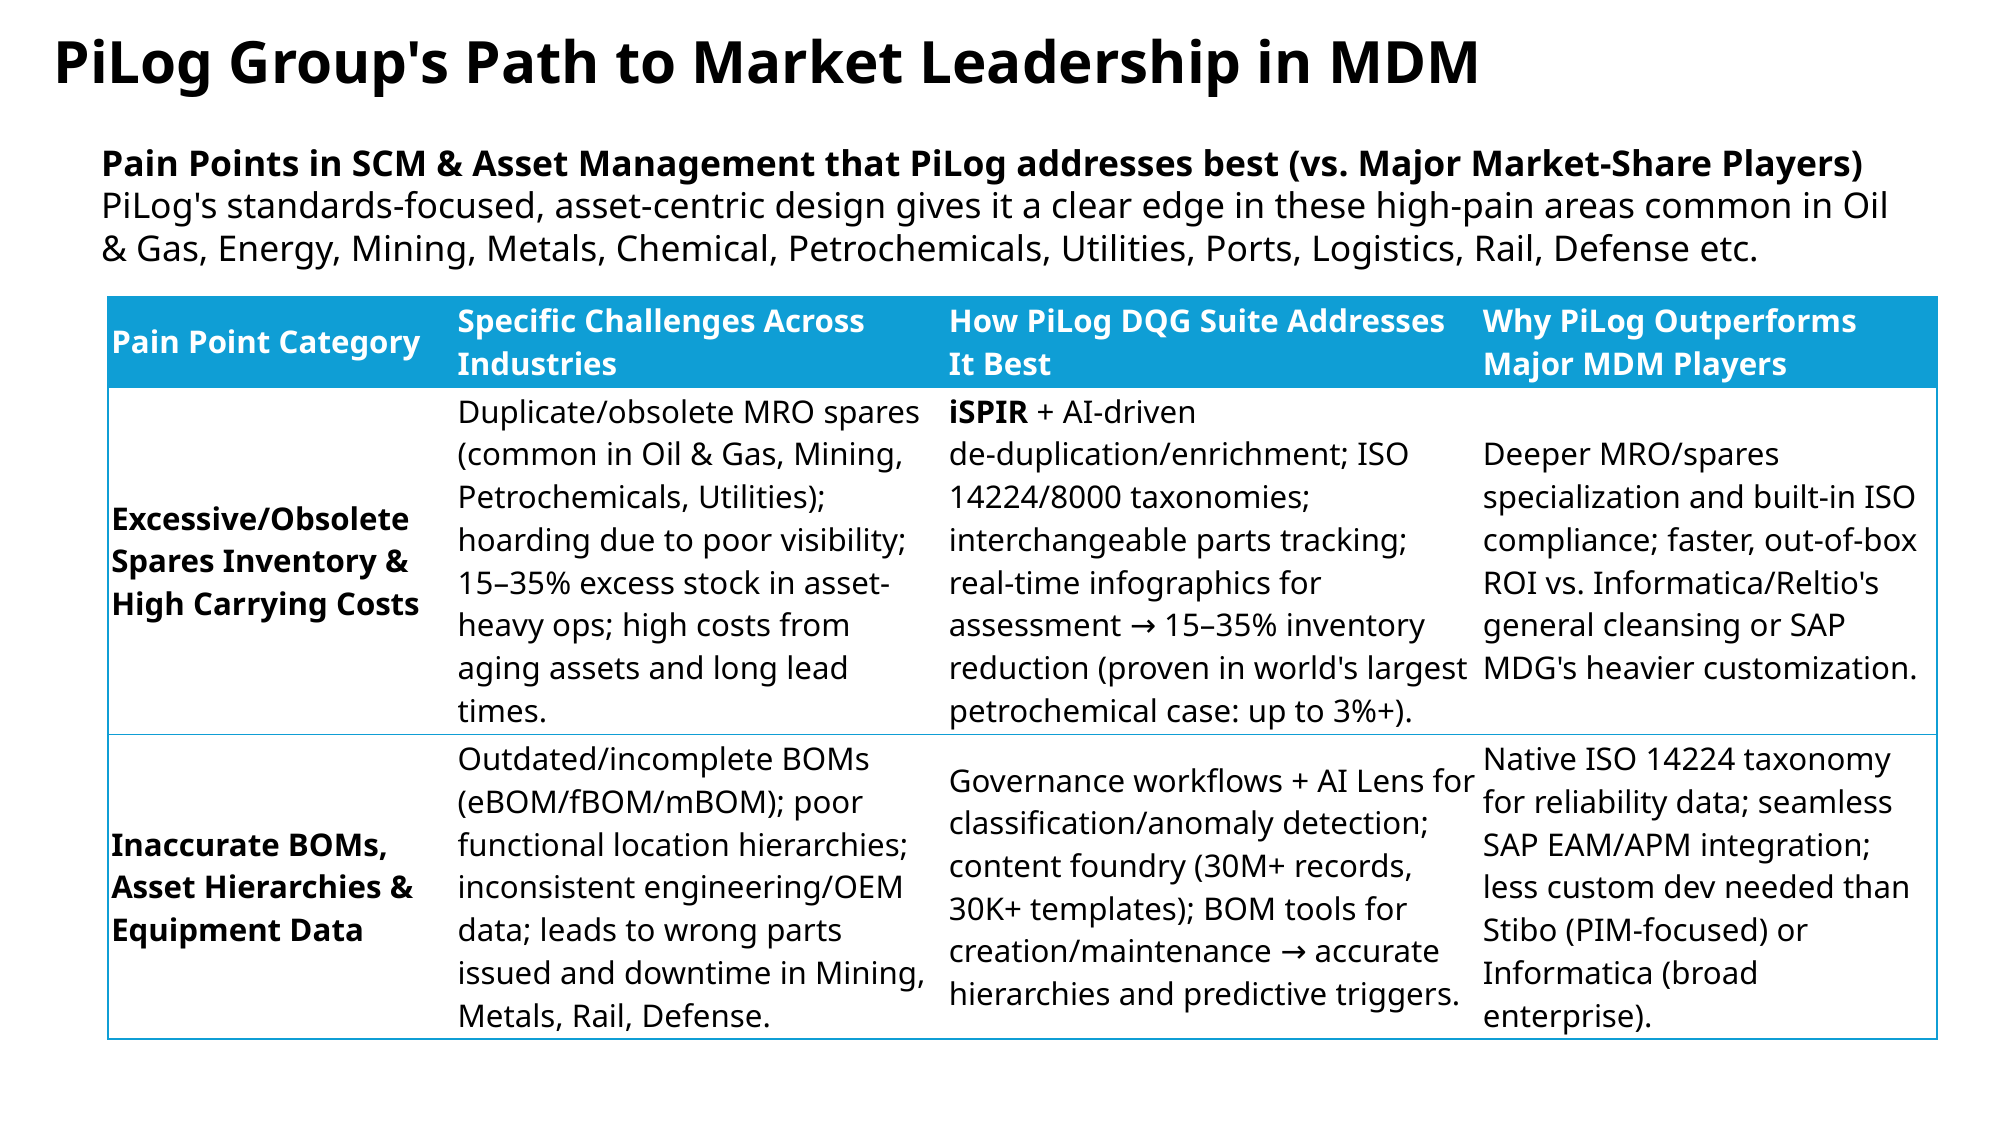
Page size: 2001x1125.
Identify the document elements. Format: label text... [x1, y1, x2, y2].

table_cell Native ISO 14224 taxonomy for reliability data; seamless SAP EAM/APM integration; less custom dev needed than Stibo (PIM-focused) or Informatica (broad enterprise). [1480, 735, 1936, 1038]
text_box PiLog Group's Path to Market Leadership in MDM [38, 17, 1980, 103]
table_header Specific Challenges Across Industries [454, 298, 946, 386]
table_cell iSPIR + AI-driven de-duplication/enrichment; ISO 14224/8000 taxonomies; interchangeable parts tracking; real-time infographics for assessment → 15–35% inventory reduction (proven in world's largest petrochemical case: up to 3%+). [946, 388, 1480, 734]
table_header Pain Point Category [109, 298, 454, 386]
text_box Pain Points in SCM & Asset Management that PiLog addresses best (vs. Major Market-Share Players) PiLog's standards-focused, asset-centric design gives it a clear edge in these high-pain areas common in Oil & Gas, Energy, Mining, Metals, Chemical, Petrochemicals, Utilities, Ports, Logistics, Rail, Defense etc. [85, 133, 1937, 276]
table_cell Outdated/incomplete BOMs (eBOM/fBOM/mBOM); poor functional location hierarchies; inconsistent engineering/OEM data; leads to wrong parts issued and downtime in Mining, Metals, Rail, Defense. [454, 735, 946, 1038]
table_cell Inaccurate BOMs, Asset Hierarchies & Equipment Data [109, 735, 454, 1038]
table_header Why PiLog Outperforms Major MDM Players [1480, 298, 1936, 386]
table_cell Governance workflows + AI Lens for classification/anomaly detection; content foundry (30M+ records, 30K+ templates); BOM tools for creation/maintenance → accurate hierarchies and predictive triggers. [946, 735, 1480, 1038]
table_header How PiLog DQG Suite Addresses It Best [946, 298, 1480, 386]
table_cell Deeper MRO/spares specialization and built-in ISO compliance; faster, out-of-box ROI vs. Informatica/Reltio's general cleansing or SAP MDG's heavier customization. [1480, 388, 1936, 734]
table_cell Excessive/Obsolete Spares Inventory & High Carrying Costs [109, 388, 454, 734]
table_cell Duplicate/obsolete MRO spares (common in Oil & Gas, Mining, Petrochemicals, Utilities); hoarding due to poor visibility; 15–35% excess stock in asset-heavy ops; high costs from aging assets and long lead times. [454, 388, 946, 734]
